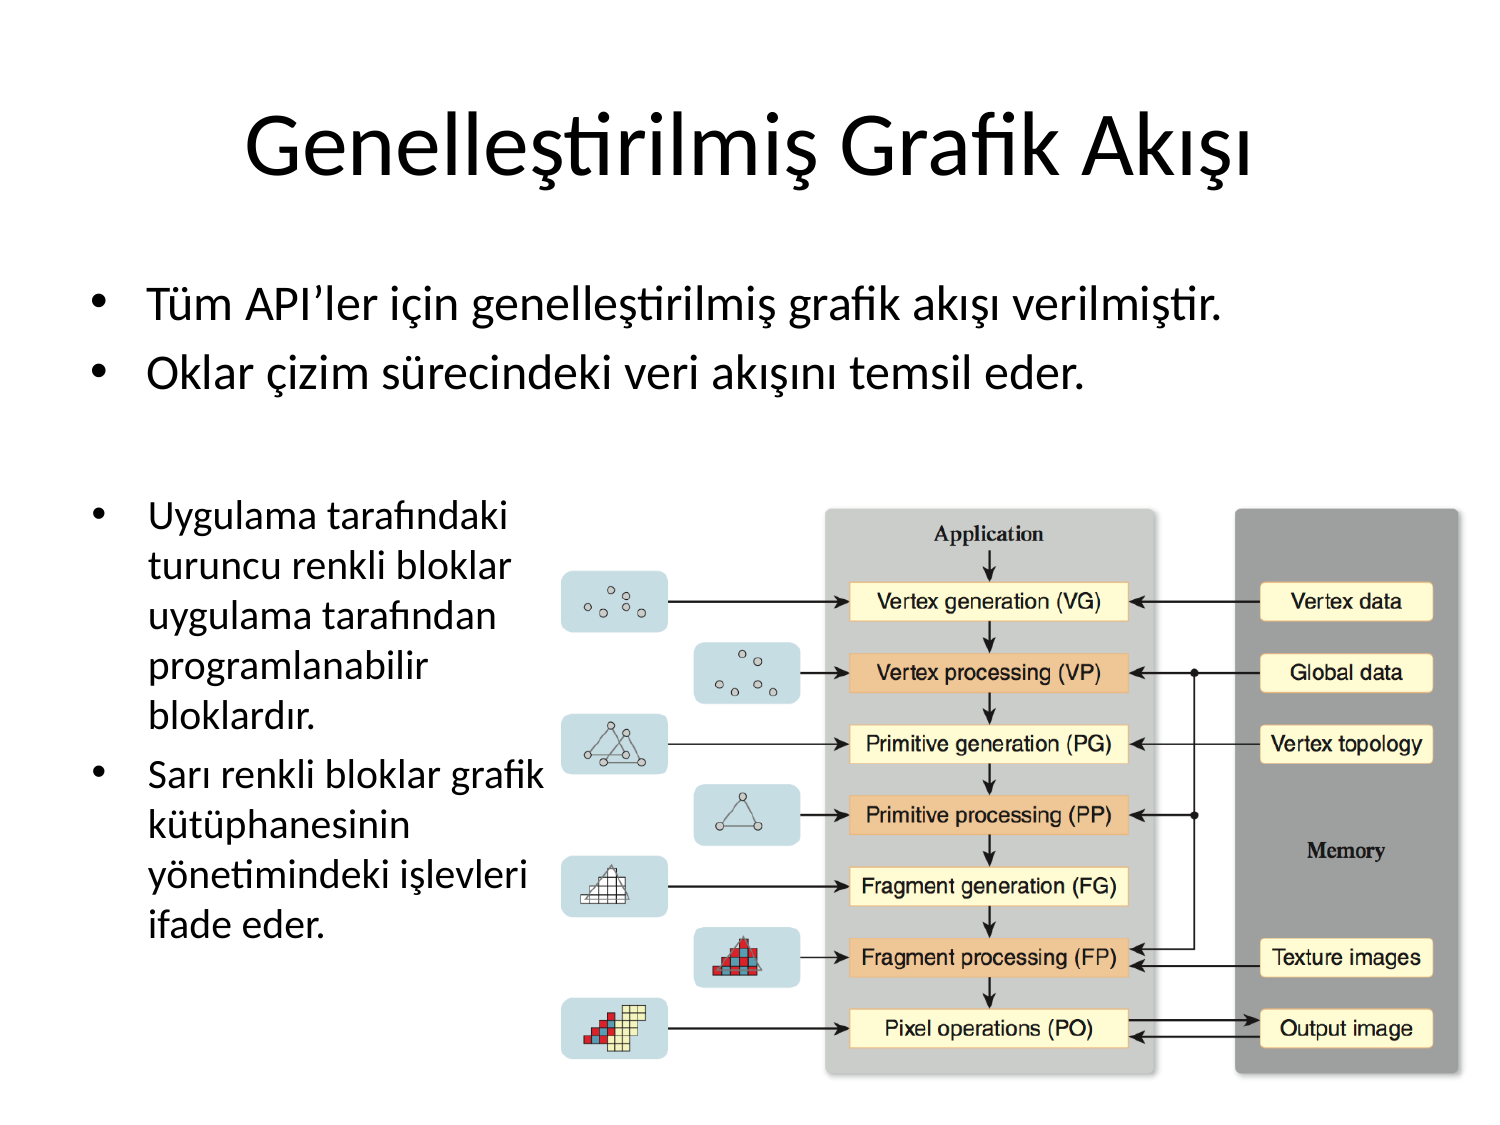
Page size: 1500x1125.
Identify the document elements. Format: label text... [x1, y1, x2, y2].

list Tüm API’ler için genelleştirilmiş grafik akışı verilmiştir. Oklar çizim sürecindeki veri akışını temsil eder. [75, 262, 1425, 1084]
title Genelleştirilmiş Grafik Akışı [75, 45, 1425, 233]
picture [560, 502, 1471, 1085]
text_box Uygulama tarafındaki turuncu renkli bloklar uygulama tarafından programlanabilir bloklardır. Sarı renkli bloklar grafik kütüphanesinin yönetimindeki işlevleri ifade eder. [76, 480, 561, 1107]
